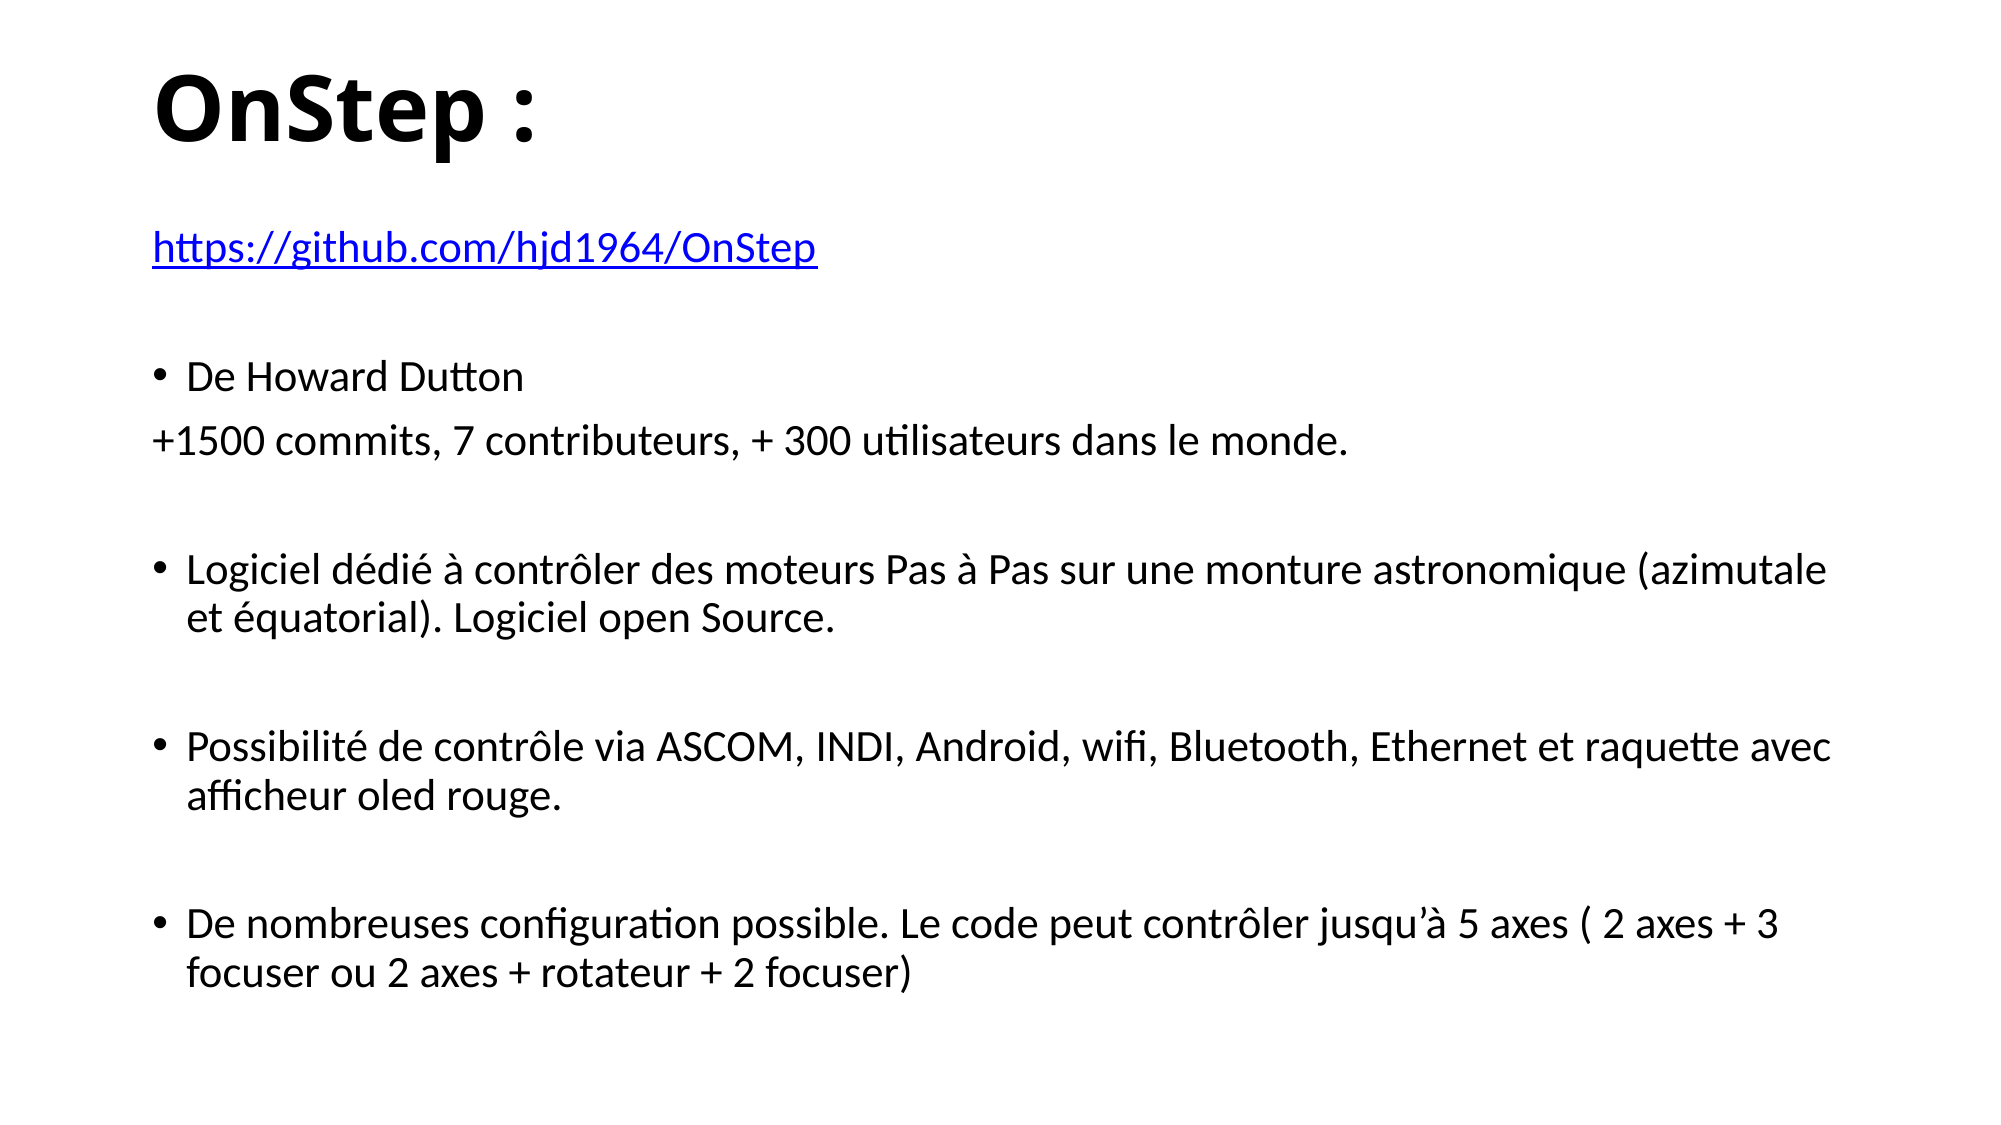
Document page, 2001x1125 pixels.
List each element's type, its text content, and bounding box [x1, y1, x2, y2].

text_box OnStep : [137, 3, 1863, 216]
text_box https://github.com/hjd1964/OnStep De Howard Dutton +1500 commits, 7 contributeurs, + 300 utilisateurs dans le monde. Logiciel dédié à contrôler des moteurs Pas à Pas sur une monture astronomique (azimutale et équatorial). Logiciel open Source. Possibilité de contrôle via ASCOM, INDI, Android, wifi, Bluetooth, Ethernet et raquette avec afficheur oled rouge. De nombreuses configuration possible. Le code peut contrôler jusqu’à 5 axes ( 2 axes + 3 focuser ou 2 axes + rotateur + 2 focuser) [137, 216, 1863, 1014]
